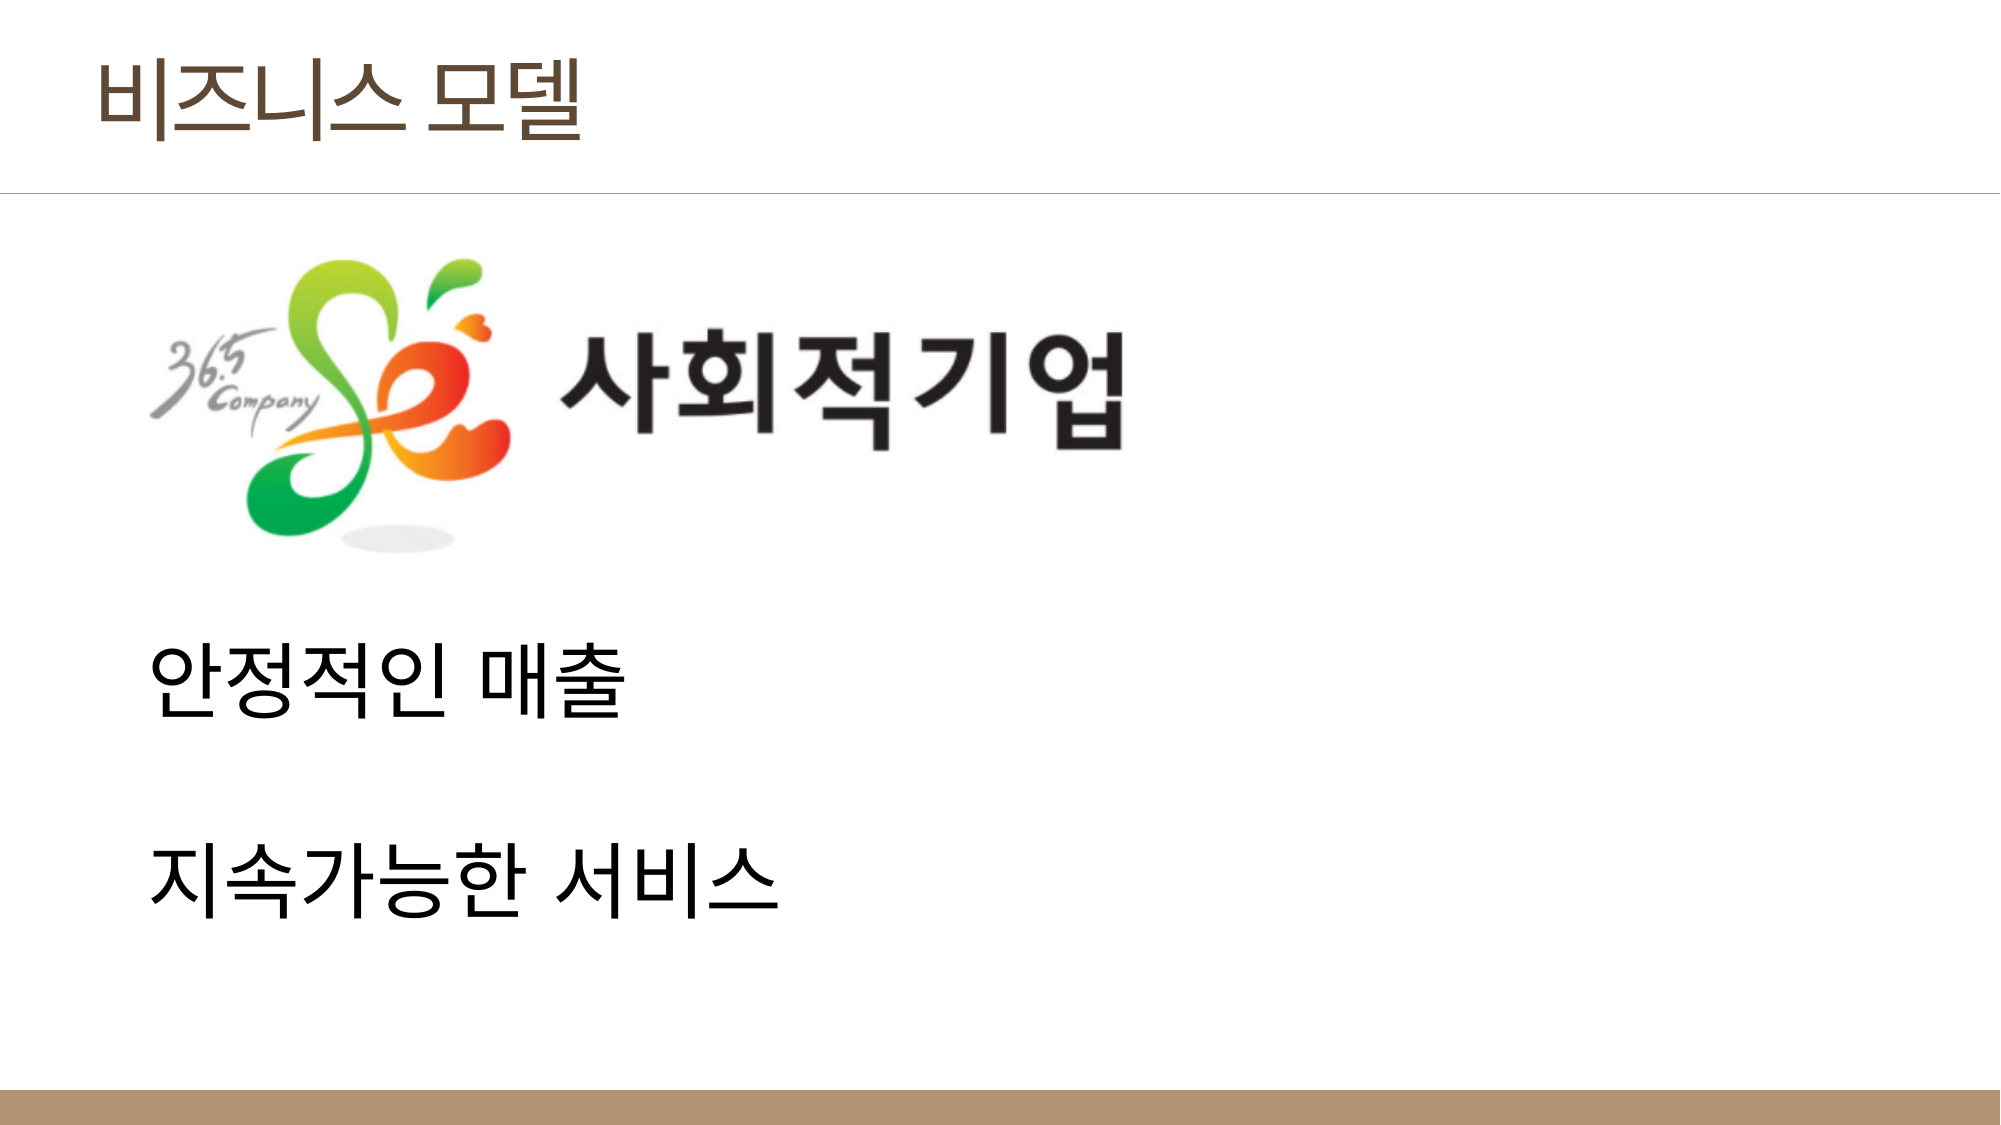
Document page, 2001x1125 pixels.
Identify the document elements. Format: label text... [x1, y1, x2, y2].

picture [131, 251, 1141, 571]
text_box [0, 1089, 2000, 1125]
text_box 비즈니스 모델 [77, 35, 603, 161]
text_box 안정적인 매출 지속가능한 서비스 [132, 622, 1152, 937]
